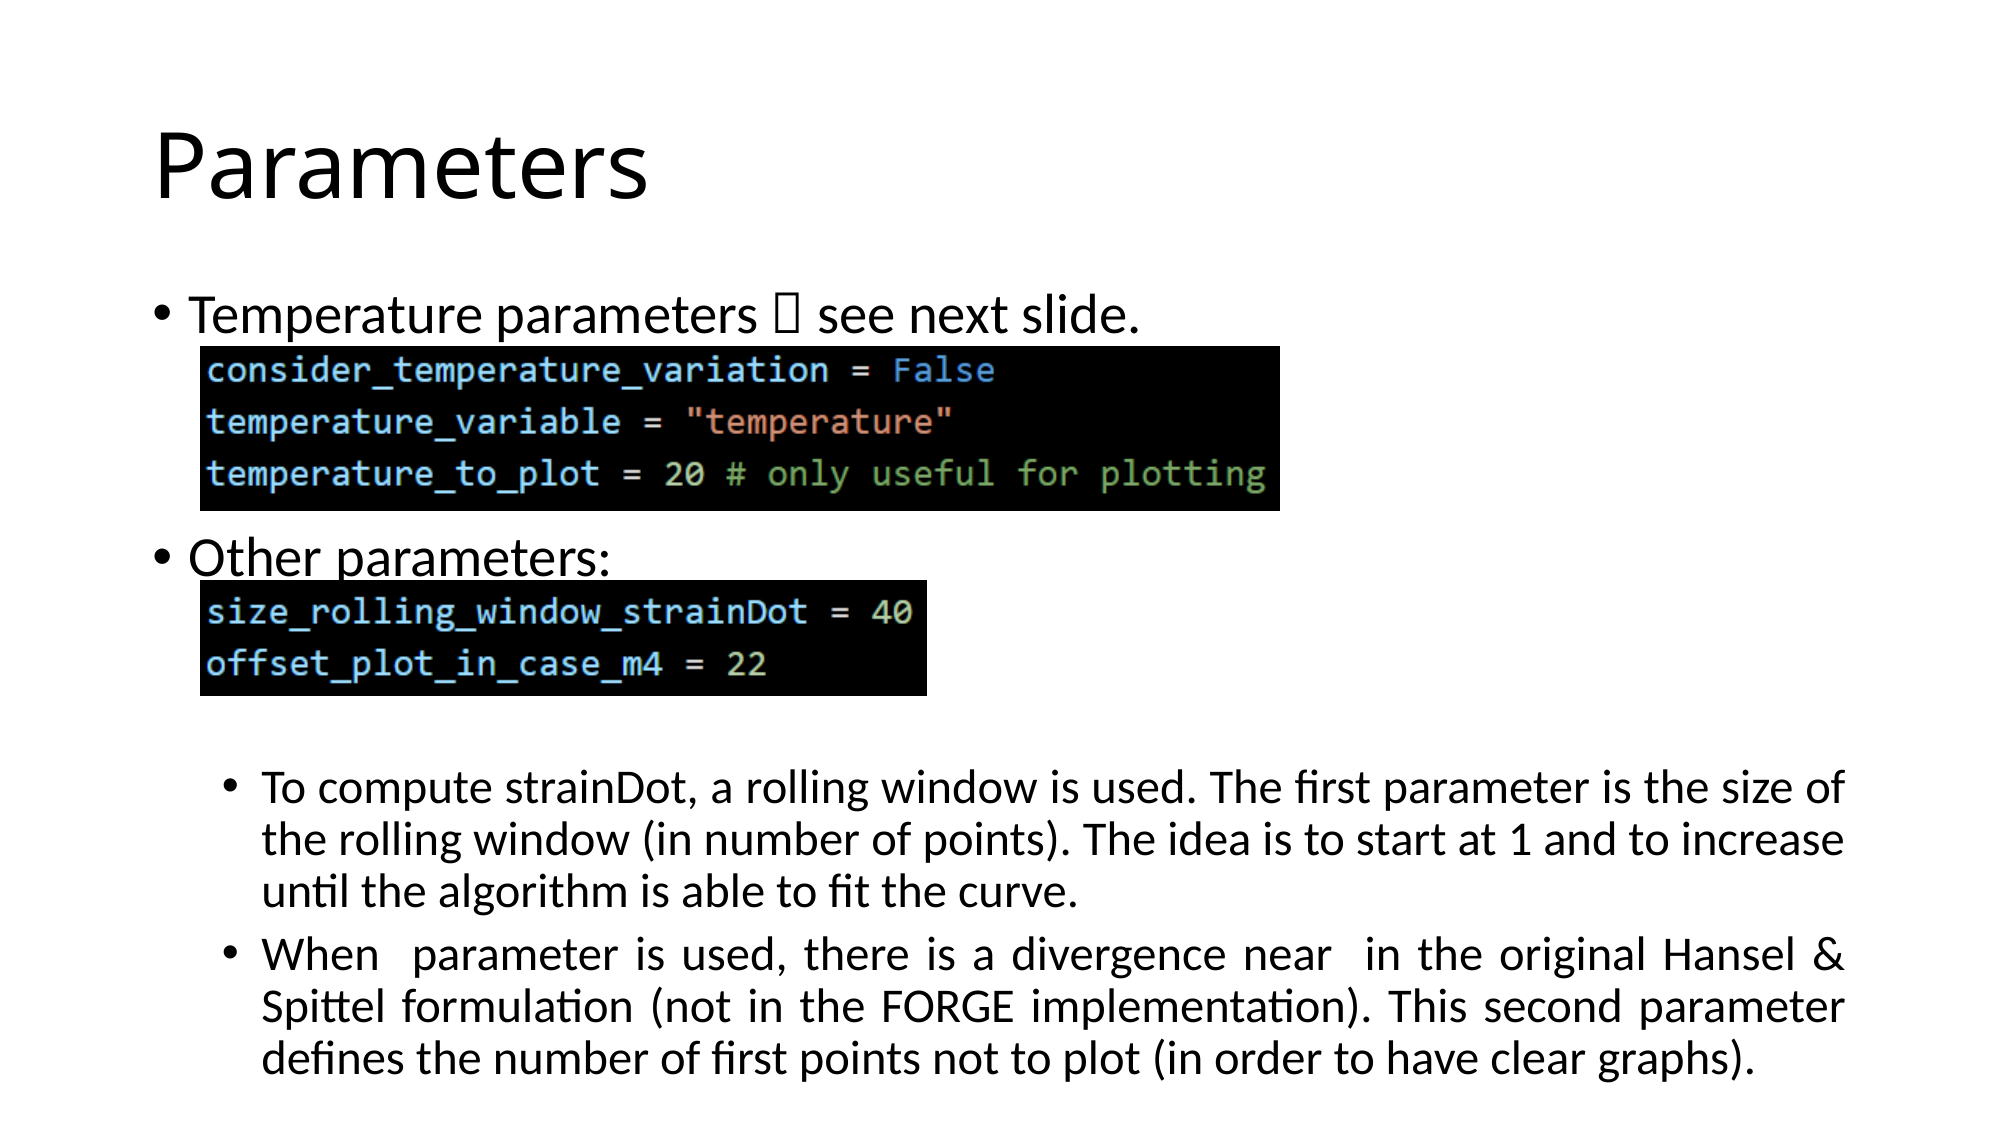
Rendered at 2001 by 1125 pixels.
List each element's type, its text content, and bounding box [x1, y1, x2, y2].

picture [200, 580, 927, 696]
title Parameters [137, 59, 1863, 278]
picture [200, 346, 1280, 511]
